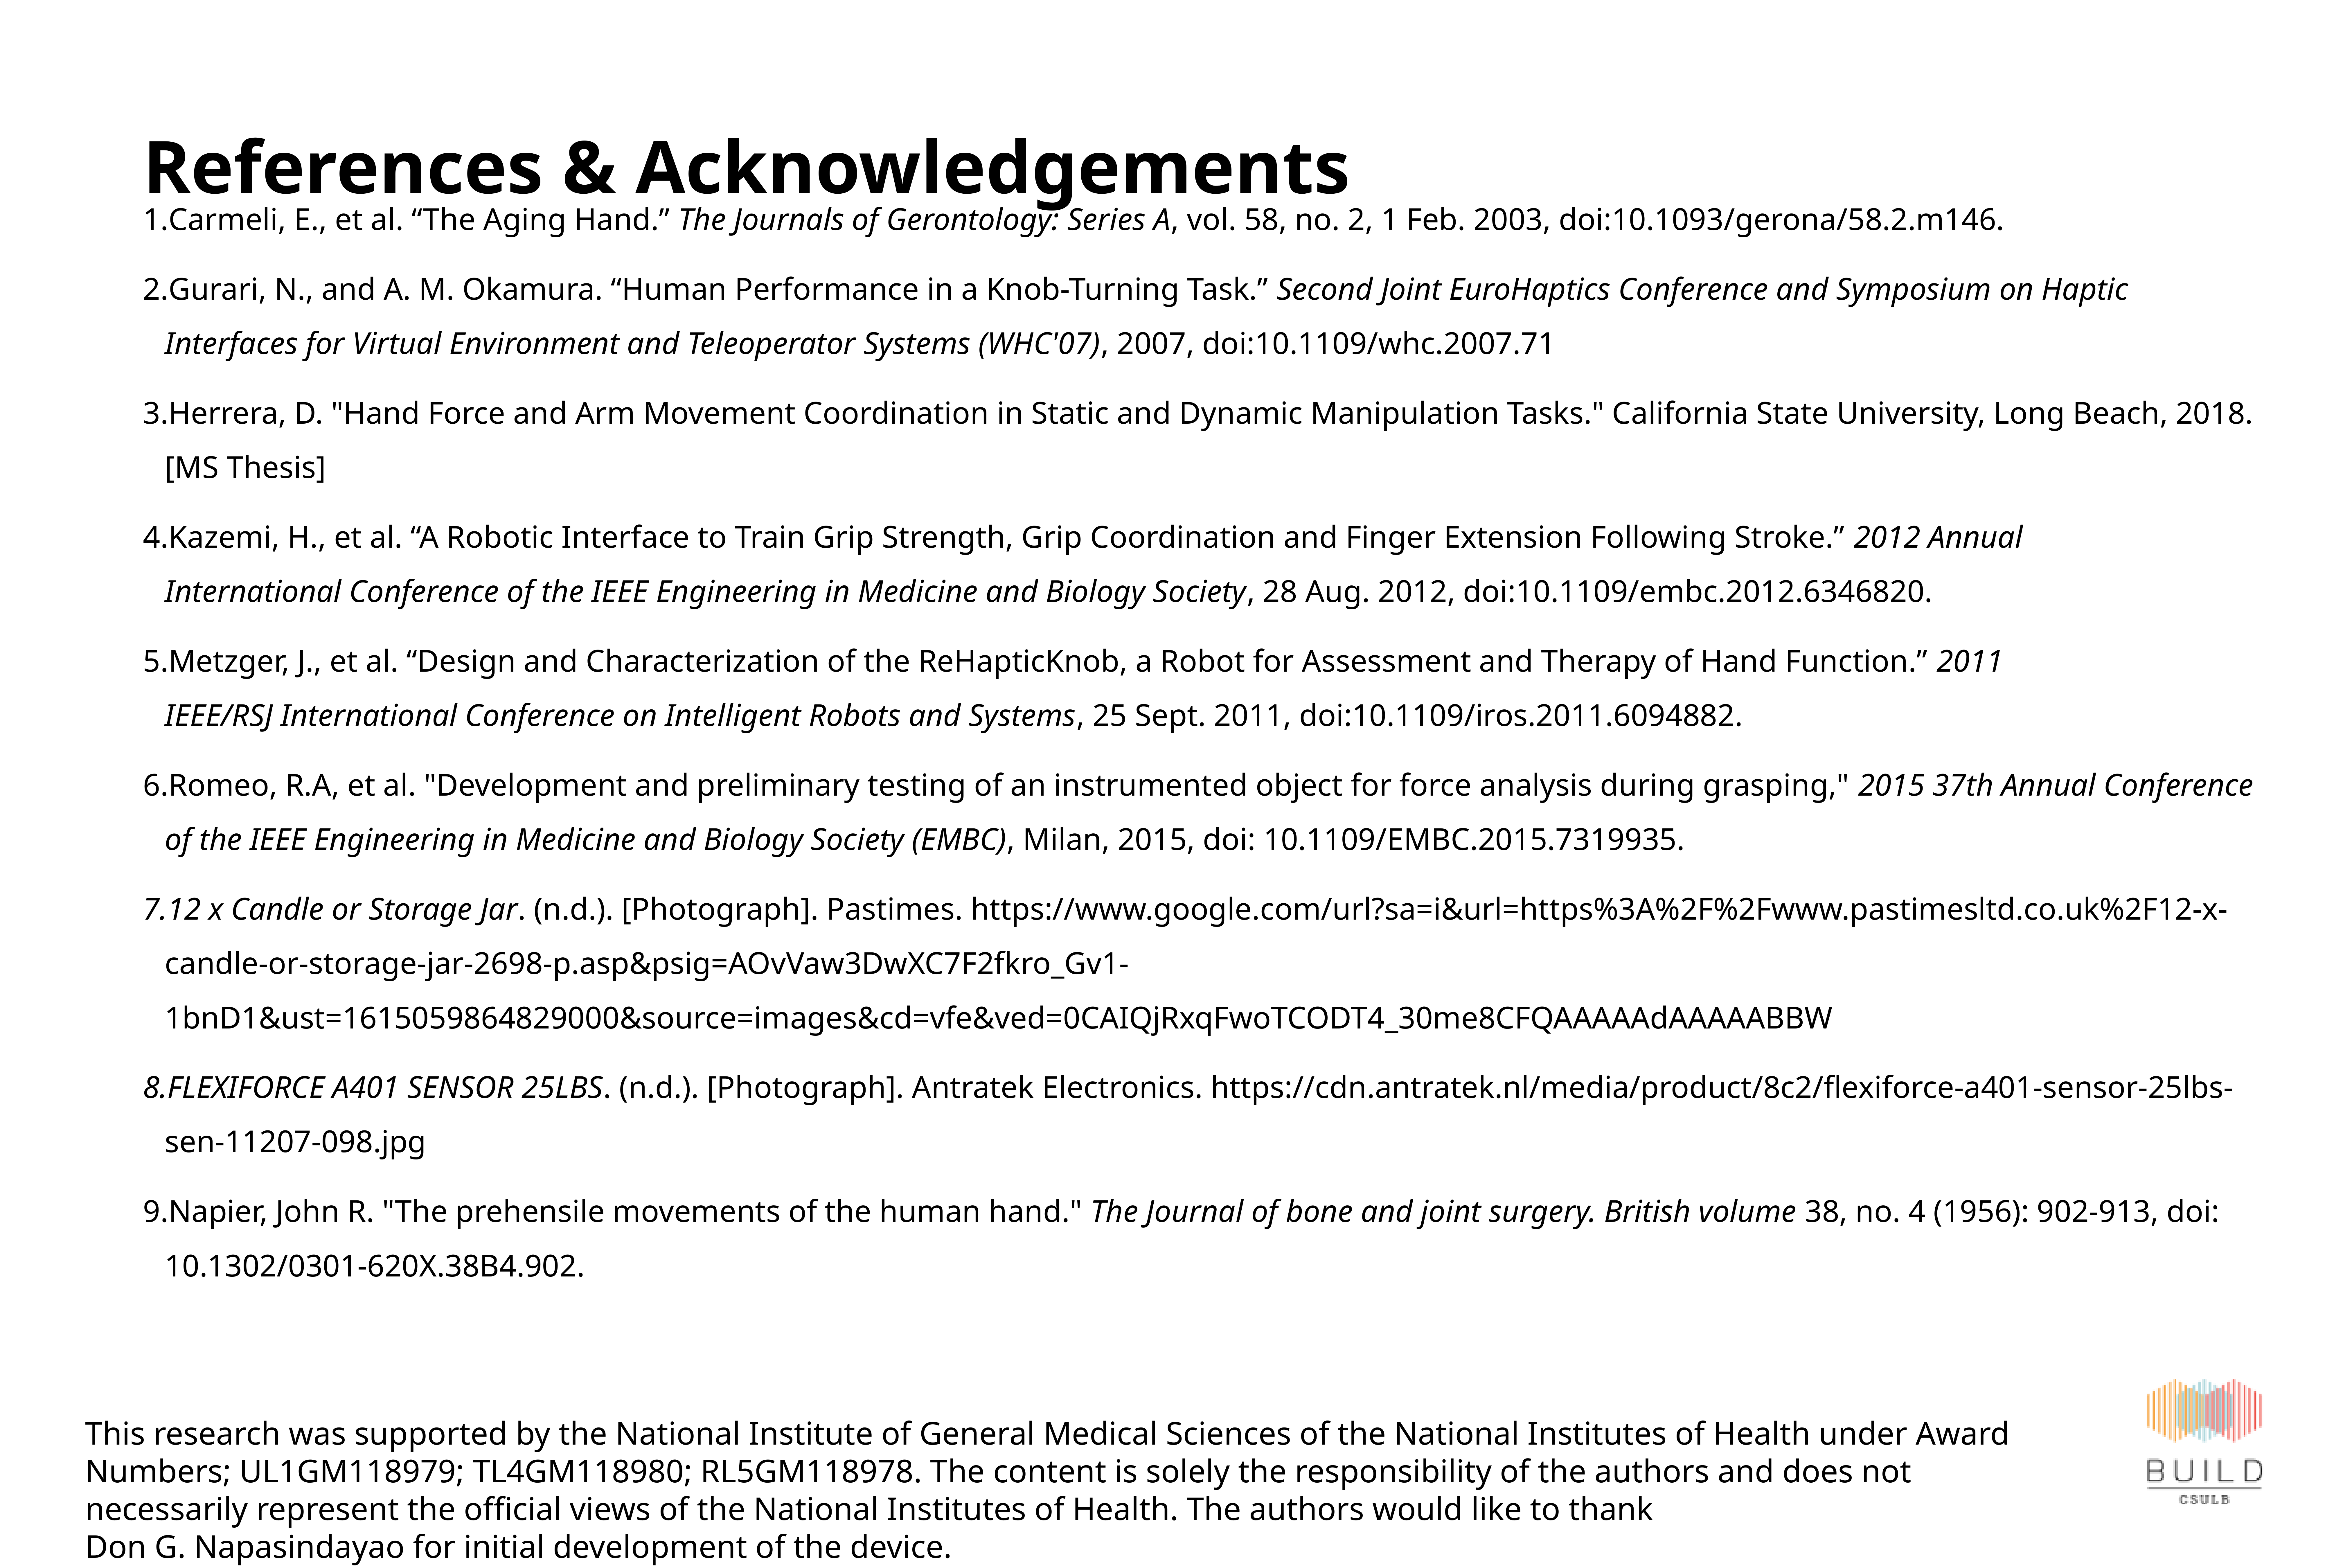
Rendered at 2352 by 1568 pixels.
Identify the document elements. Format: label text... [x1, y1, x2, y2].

text_box Carmeli, E., et al. “The Aging Hand.” The Journals of Gerontology: Series A, vol. 58, no. 2, 1 Feb. 2003, doi:10.1093/gerona/58.2.m146. Gurari, N., and A. M. Okamura. “Human Performance in a Knob-Turning Task.” Second Joint EuroHaptics Conference and Symposium on Haptic Interfaces for Virtual Environment and Teleoperator Systems (WHC'07), 2007, doi:10.1109/whc.2007.71 Herrera, D. "Hand Force and Arm Movement Coordination in Static and Dynamic Manipulation Tasks." California State University, Long Beach, 2018. [MS Thesis] Kazemi, H., et al. “A Robotic Interface to Train Grip Strength, Grip Coordination and Finger Extension Following Stroke.” 2012 Annual International Conference of the IEEE Engineering in Medicine and Biology Society, 28 Aug. 2012, doi:10.1109/embc.2012.6346820. Metzger, J., et al. “Design and Characterization of the ReHapticKnob, a Robot for Assessment and Therapy of Hand Function.” 2011 IEEE/RSJ International Conference on Intelligent Robots and Systems, 25 Sept. 2011, doi:10.1109/iros.2011.6094882. Romeo, R.A, et al. "Development and preliminary testing of an instrumented object for force analysis during grasping," 2015 37th Annual Conference of the IEEE Engineering in Medicine and Biology Society (EMBC), Milan, 2015, doi: 10.1109/EMBC.2015.7319935. 12 x Candle or Storage Jar. (n.d.). [Photograph]. Pastimes. https://www.google.com/url?sa=i&url=https%3A%2F%2Fwww.pastimesltd.co.uk%2F12-x-candle-or-storage-jar-2698-p.asp&psig=AOvVaw3DwXC7F2fkro_Gv1-1bnD1&ust=1615059864829000&source=images&cd=vfe&ved=0CAIQjRxqFwoTCODT4_30me8CFQAAAAAdAAAAABBW FLEXIFORCE A401 SENSOR 25LBS. (n.d.). [Photograph]. Antratek Electronics. https://cdn.antratek.nl/media/product/8c2/flexiforce-a401-sensor-25lbs-sen-11207-098.jpg Napier, John R. "The prehensile movements of the human hand." The Journal of bone and joint surgery. British volume 38, no. 4 (1956): 902-913, doi: 10.1302/0301-620X.38B4.902. [139, 179, 2271, 1407]
text_box This research was supported by the National Institute of General Medical Sciences of the National Institutes of Health under Award Numbers; UL1GM118979; TL4GM118980; RL5GM118978. The content is solely the responsibility of the authors and does not necessarily represent the official views of the National Institutes of Health. The authors would like to thank Don G. Napasindayao for initial development of the device. [81, 1411, 2031, 1567]
picture [2146, 1379, 2271, 1507]
text_box References & Acknowledgements [139, 101, 1571, 210]
